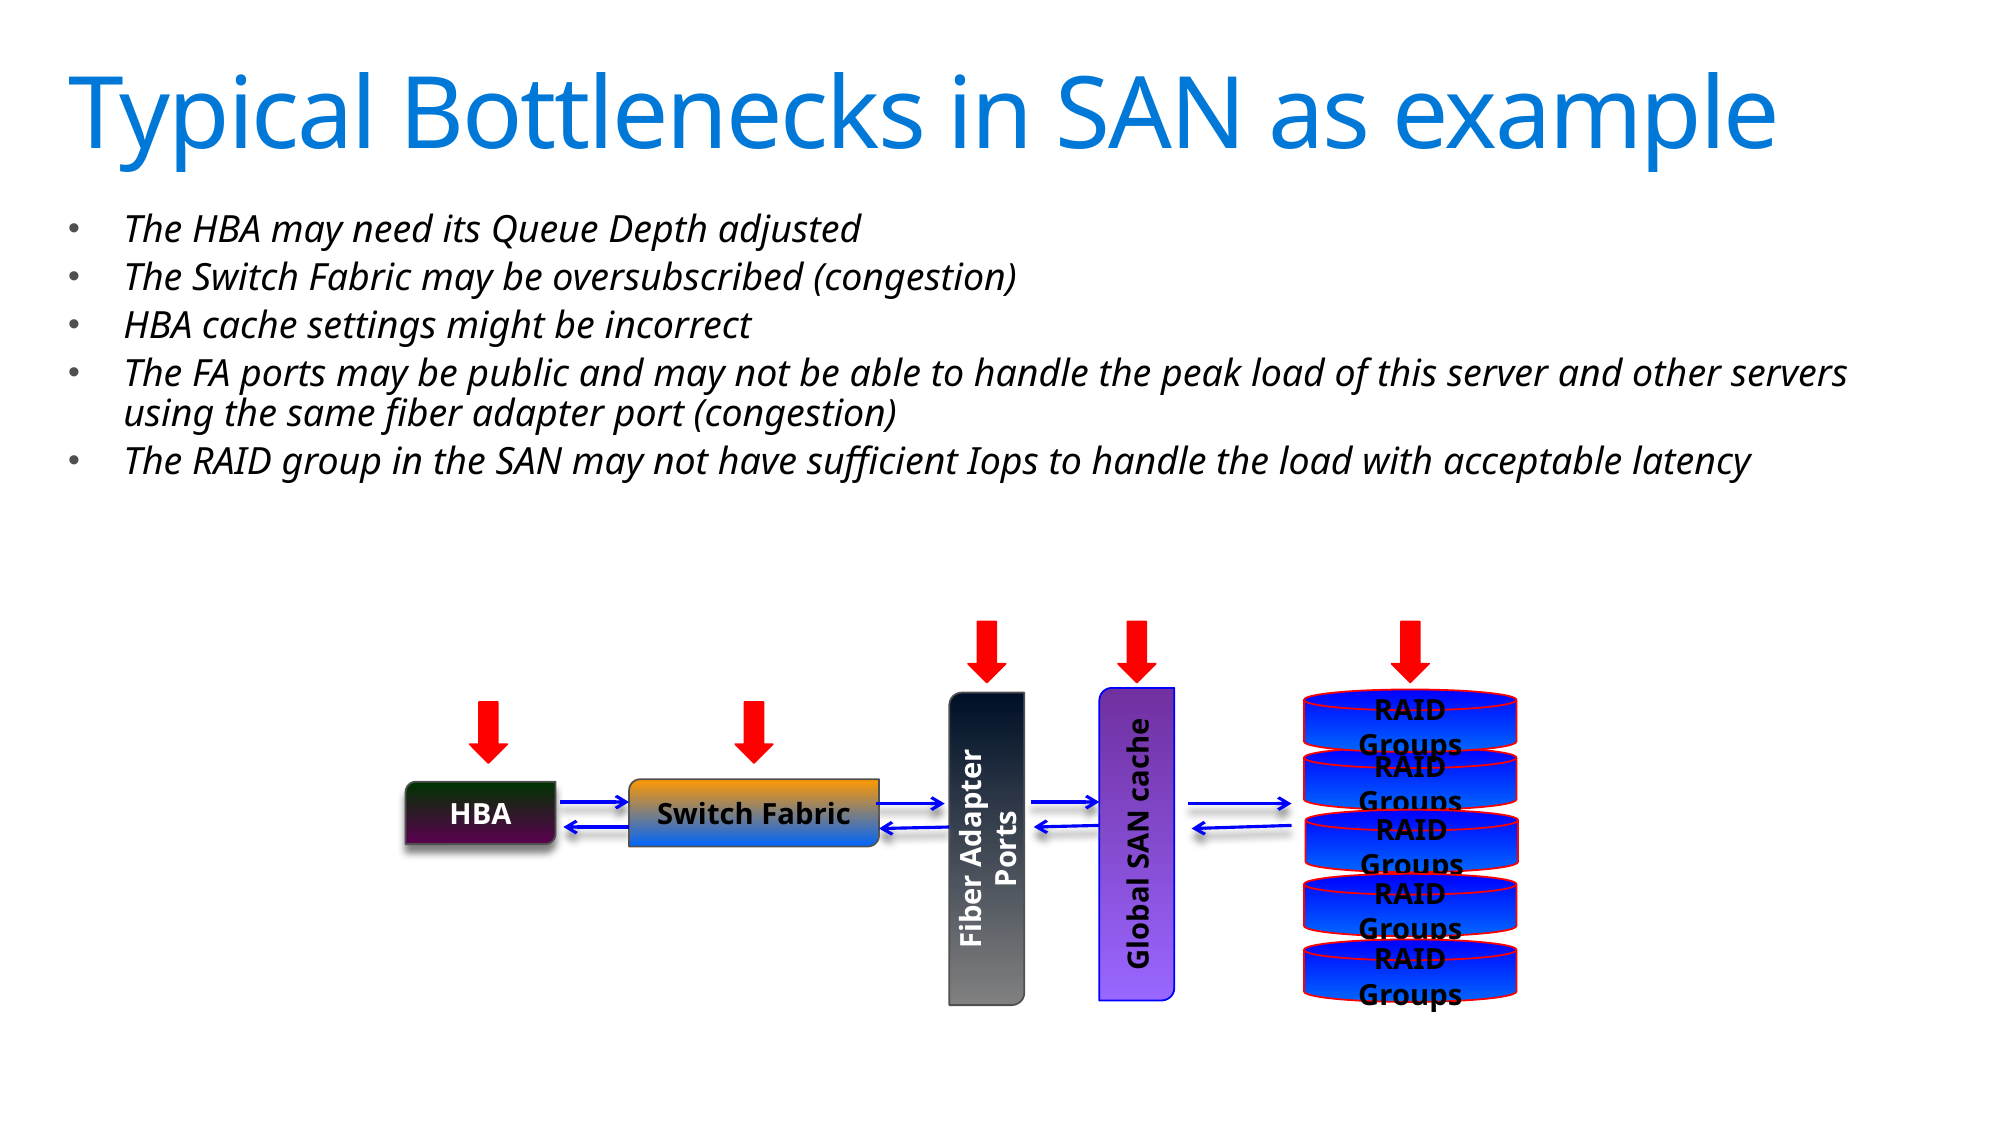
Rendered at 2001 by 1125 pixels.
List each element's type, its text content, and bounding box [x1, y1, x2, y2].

text_box [468, 701, 508, 764]
list The HBA may need its Queue Depth adjusted The Switch Fabric may be oversubscribed (congestion) HBA cache settings might be incorrect The FA ports may be public and may not be able to handle the peak load of this server and other servers using the same fiber adapter port (congestion) The RAID group in the SAN may not have sufficient Iops to handle the load with acceptable latency [44, 196, 1956, 507]
text_box RAID Groups [1304, 808, 1519, 873]
text_box [1117, 620, 1157, 684]
text_box RAID Groups [1303, 872, 1518, 938]
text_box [1191, 825, 1292, 829]
text_box Fiber Adapter Ports [948, 691, 1026, 1007]
text_box [1390, 620, 1430, 684]
text_box [967, 620, 1007, 684]
text_box HBA [404, 780, 557, 846]
text_box RAID Groups [1303, 750, 1518, 810]
title Typical Bottlenecks in SAN as example [44, 47, 1957, 196]
text_box Global SAN cache [1098, 686, 1176, 1002]
text_box [734, 701, 774, 764]
text_box Switch Fabric [628, 778, 880, 848]
text_box RAID Groups [1303, 688, 1518, 753]
text_box RAID Groups [1303, 938, 1518, 1003]
